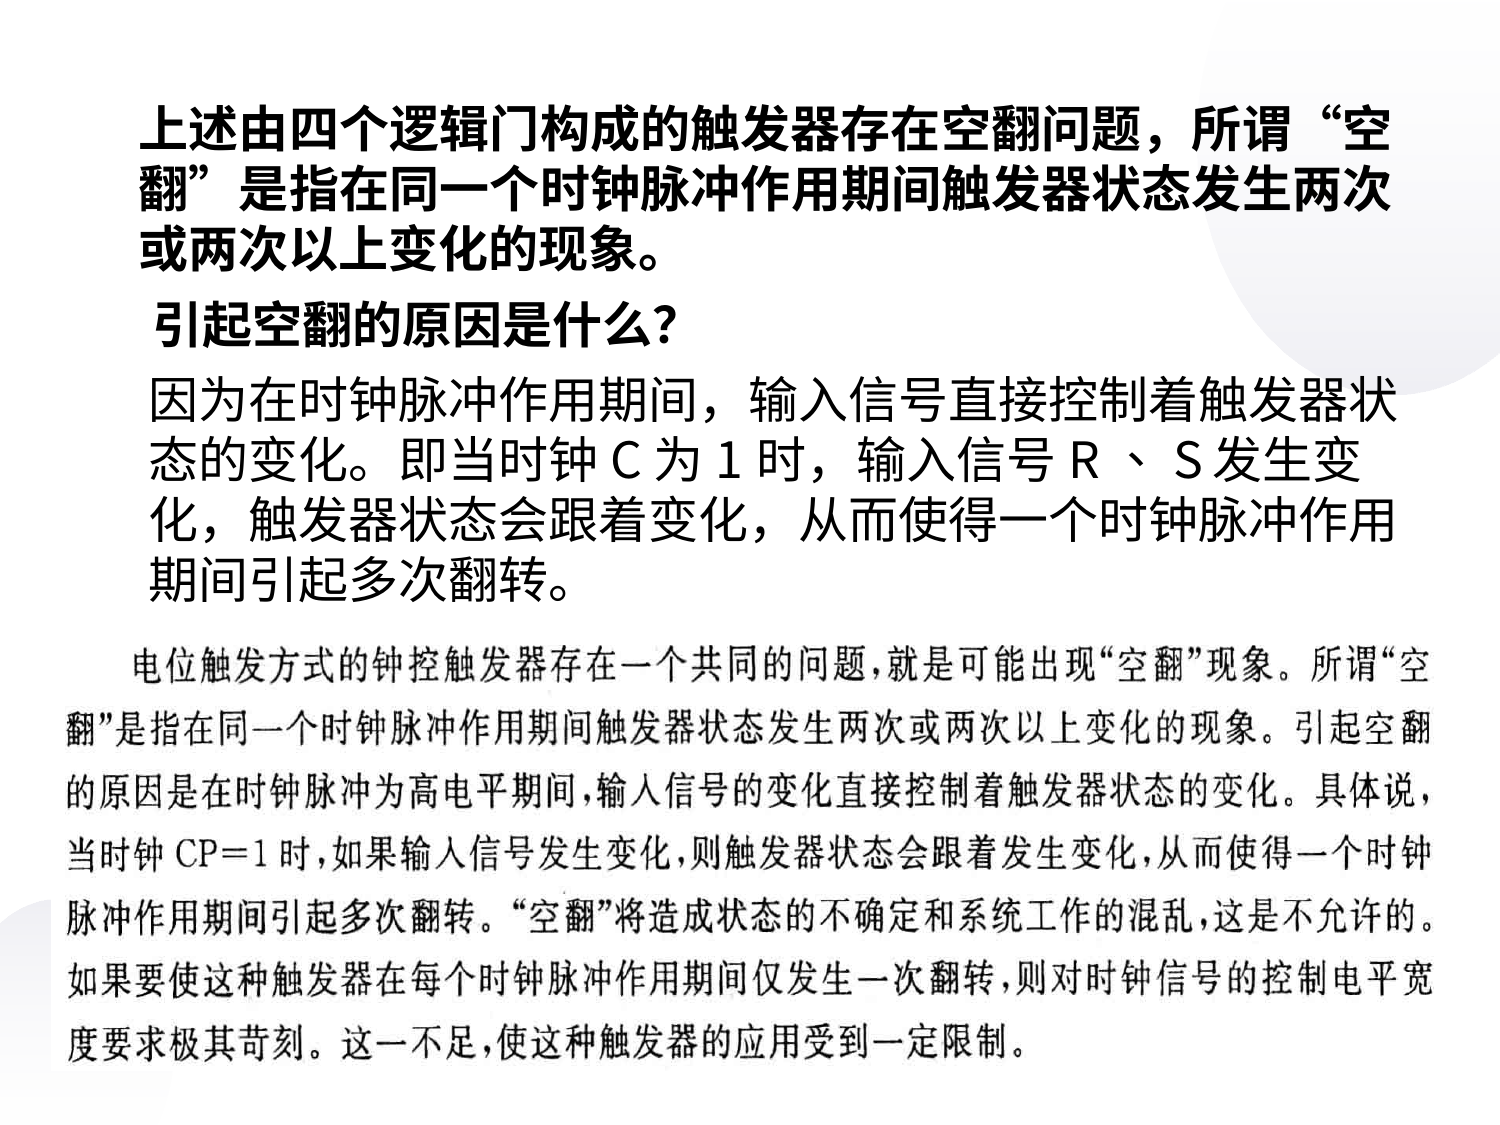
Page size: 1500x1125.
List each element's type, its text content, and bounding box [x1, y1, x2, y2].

text_box 因为在时钟脉冲作用期间，输入信号直接控制着触发器状态的变化。即当时钟C为1时，输入信号R、S发生变化，触发器状态会跟着变化，从而使得一个时钟脉冲作用期间引起多次翻转。 [133, 360, 1422, 616]
picture [50, 645, 1445, 1071]
text_box [1200, 0, 1500, 392]
text_box 上述由四个逻辑门构成的触发器存在空翻问题，所谓“空翻”是指在同一个时钟脉冲作用期间触发器状态发生两次或两次以上变化的现象。 [123, 90, 1407, 286]
text_box 引起空翻的原因是什么？ [138, 285, 1126, 361]
text_box [0, 899, 173, 1125]
